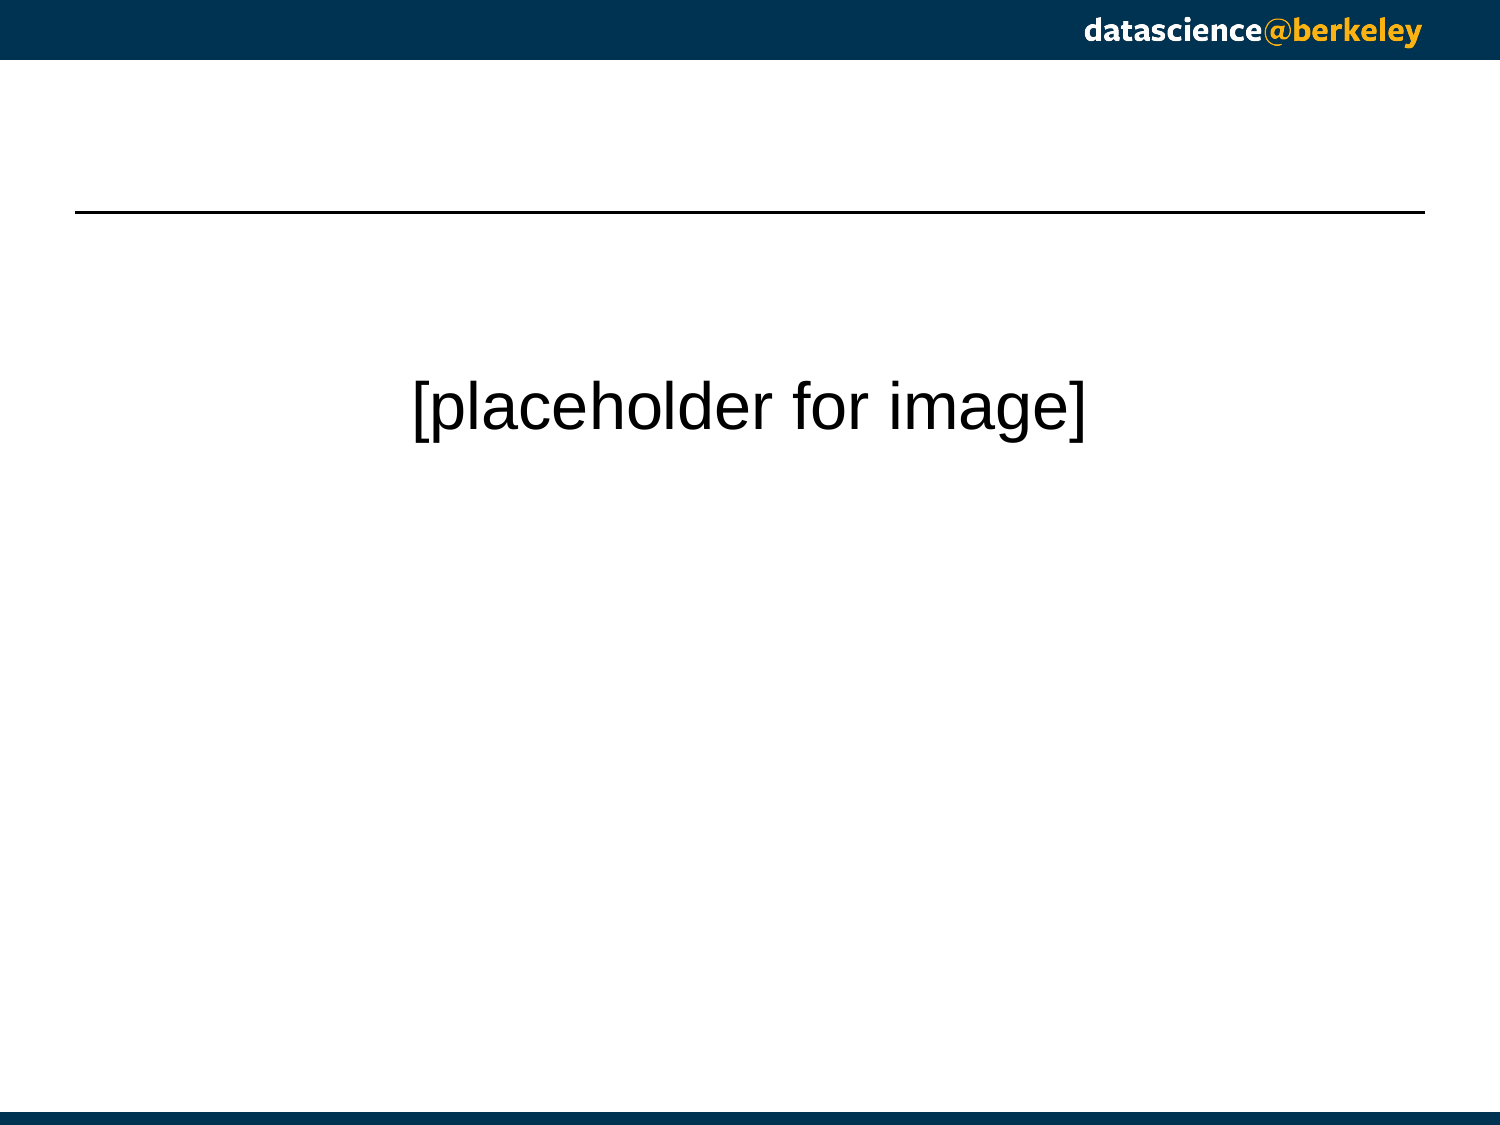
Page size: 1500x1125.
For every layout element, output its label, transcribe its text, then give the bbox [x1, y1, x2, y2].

picture [1079, 10, 1431, 52]
list [placeholder for image] [75, 262, 1425, 1005]
